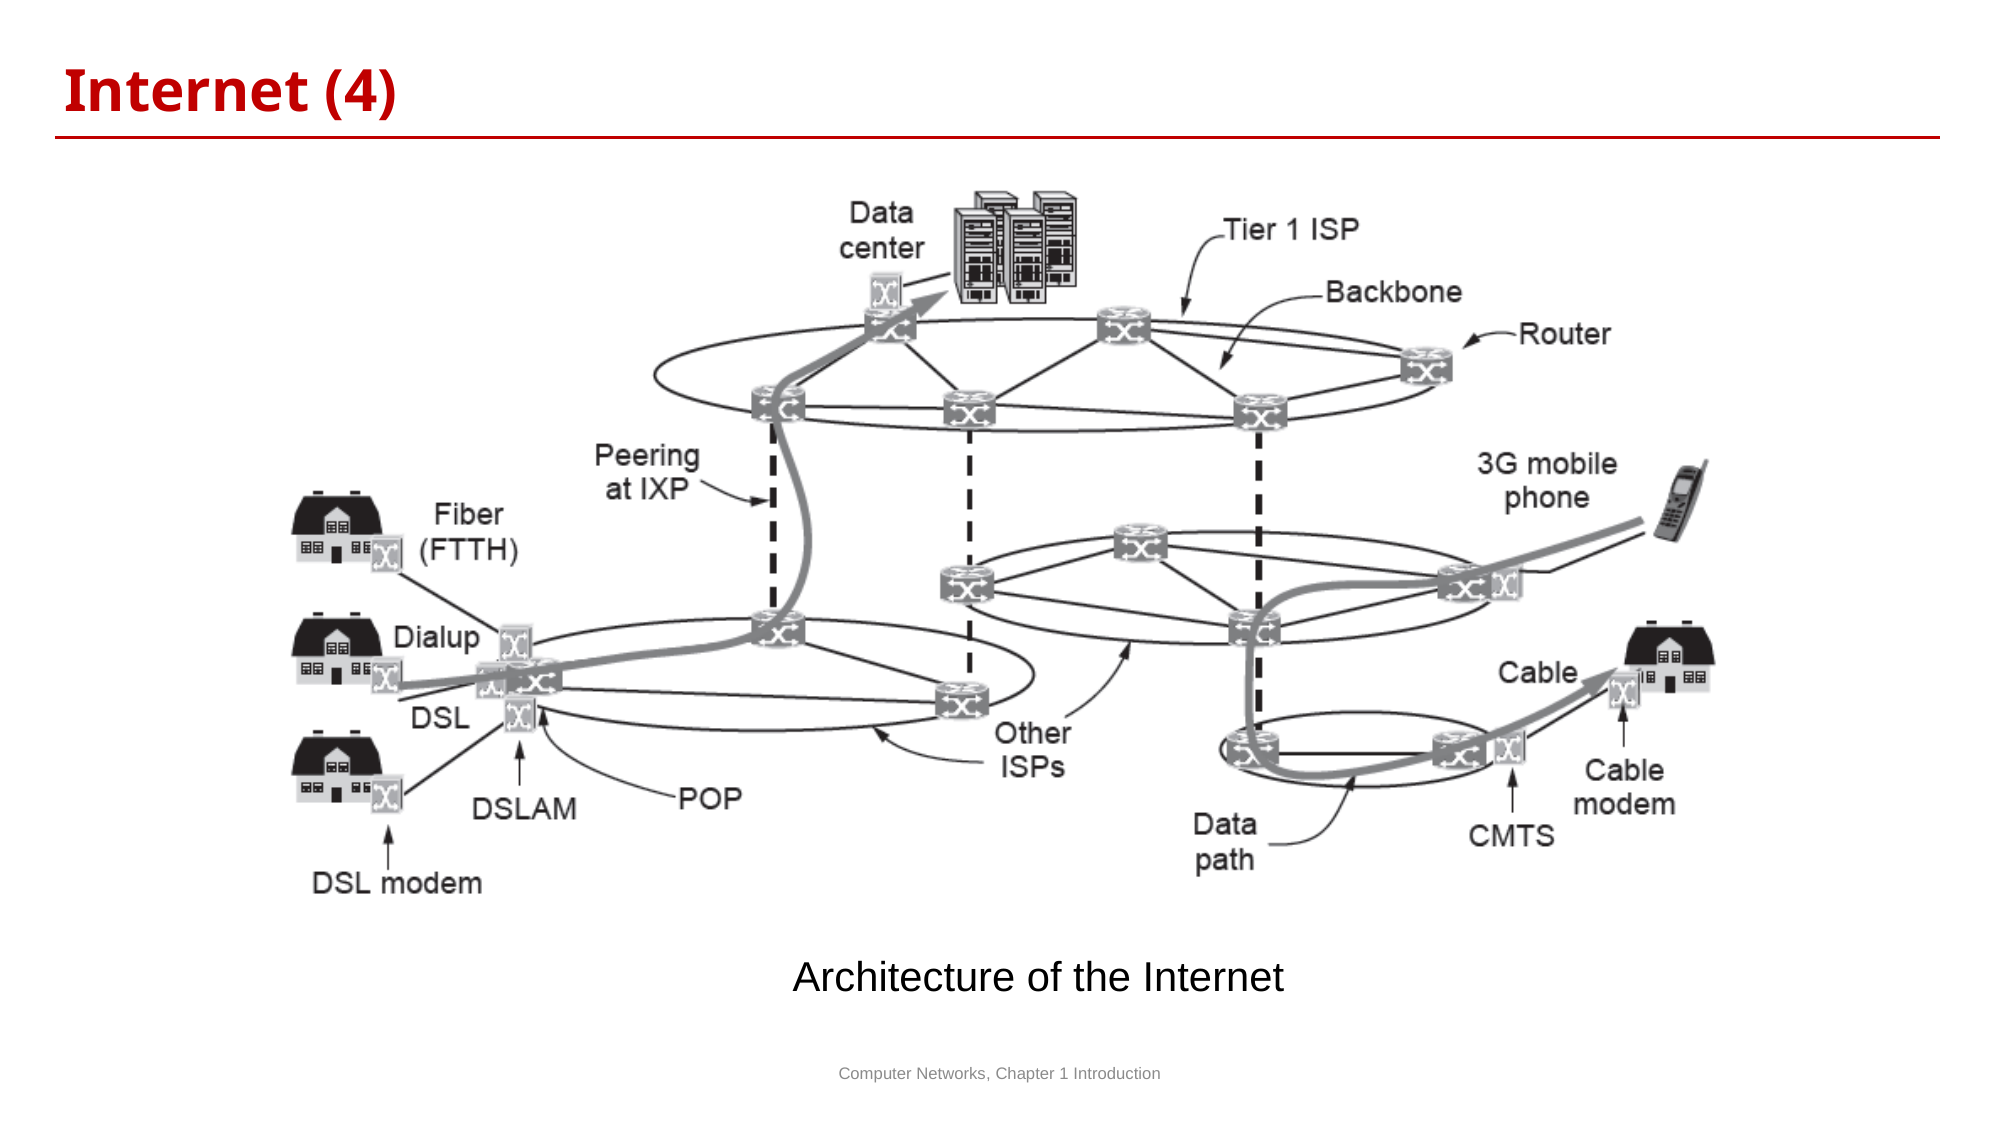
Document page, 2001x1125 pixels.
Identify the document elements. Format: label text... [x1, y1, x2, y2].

text_box Internet (4) [49, 45, 1972, 130]
text_box Architecture of the Internet [777, 942, 1338, 1007]
footer Computer Networks, Chapter 1 Introduction [662, 1042, 1338, 1103]
picture [251, 161, 1770, 936]
